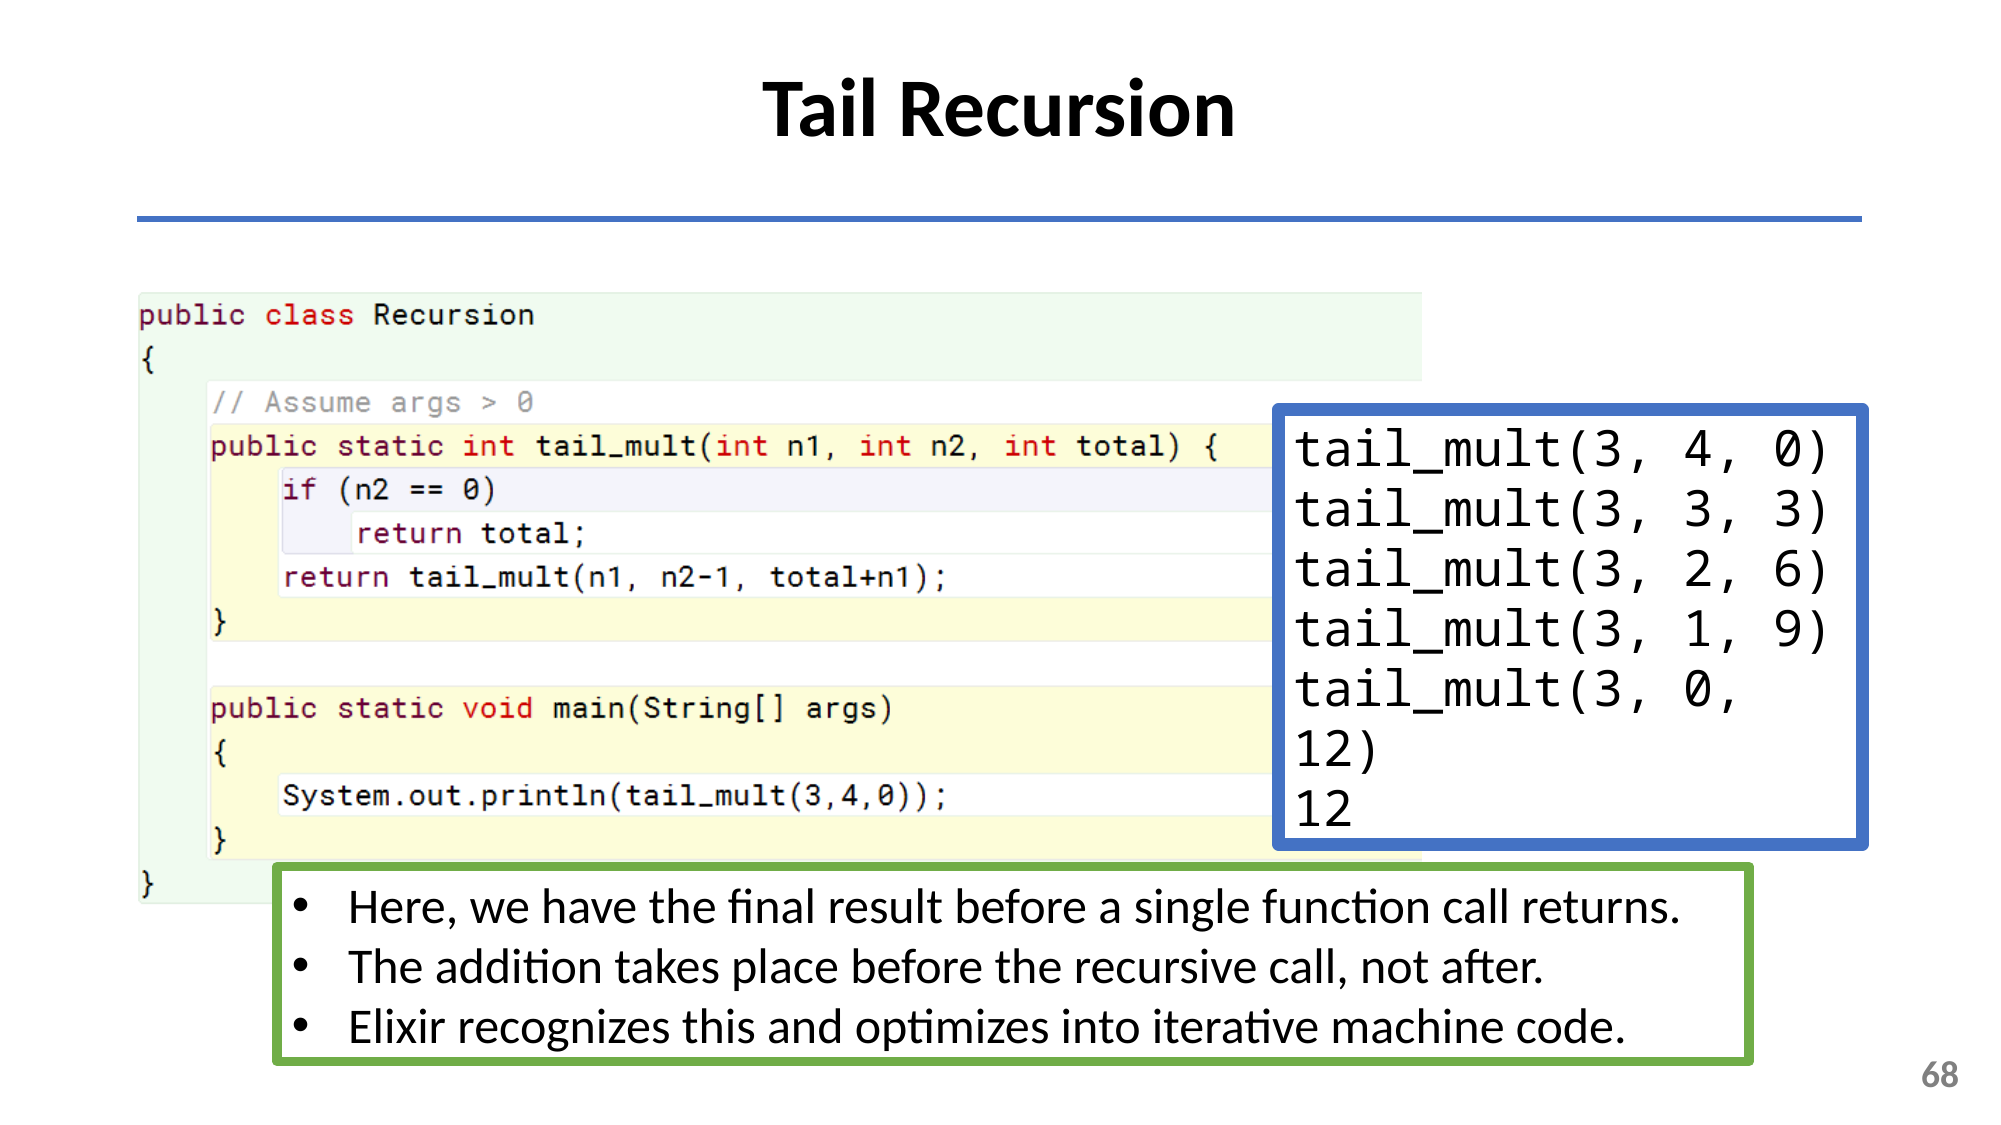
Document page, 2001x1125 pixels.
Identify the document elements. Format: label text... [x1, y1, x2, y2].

text_box tail_mult(3, 4, 0) tail_mult(3, 3, 3) tail_mult(3, 2, 6) tail_mult(3, 1, 9) tail_mult(3, 0, 12) 12 [1422, 409, 1863, 845]
picture [137, 291, 1422, 907]
text_box Here, we have the final result before a single function call returns. The addition takes place before the recursive call, not after. Elixir recognizes this and optimizes into iterative machine code. [277, 866, 1750, 1062]
text_box Tail Recursion [137, 1, 1863, 218]
slide_number 68 [1524, 1042, 1975, 1103]
